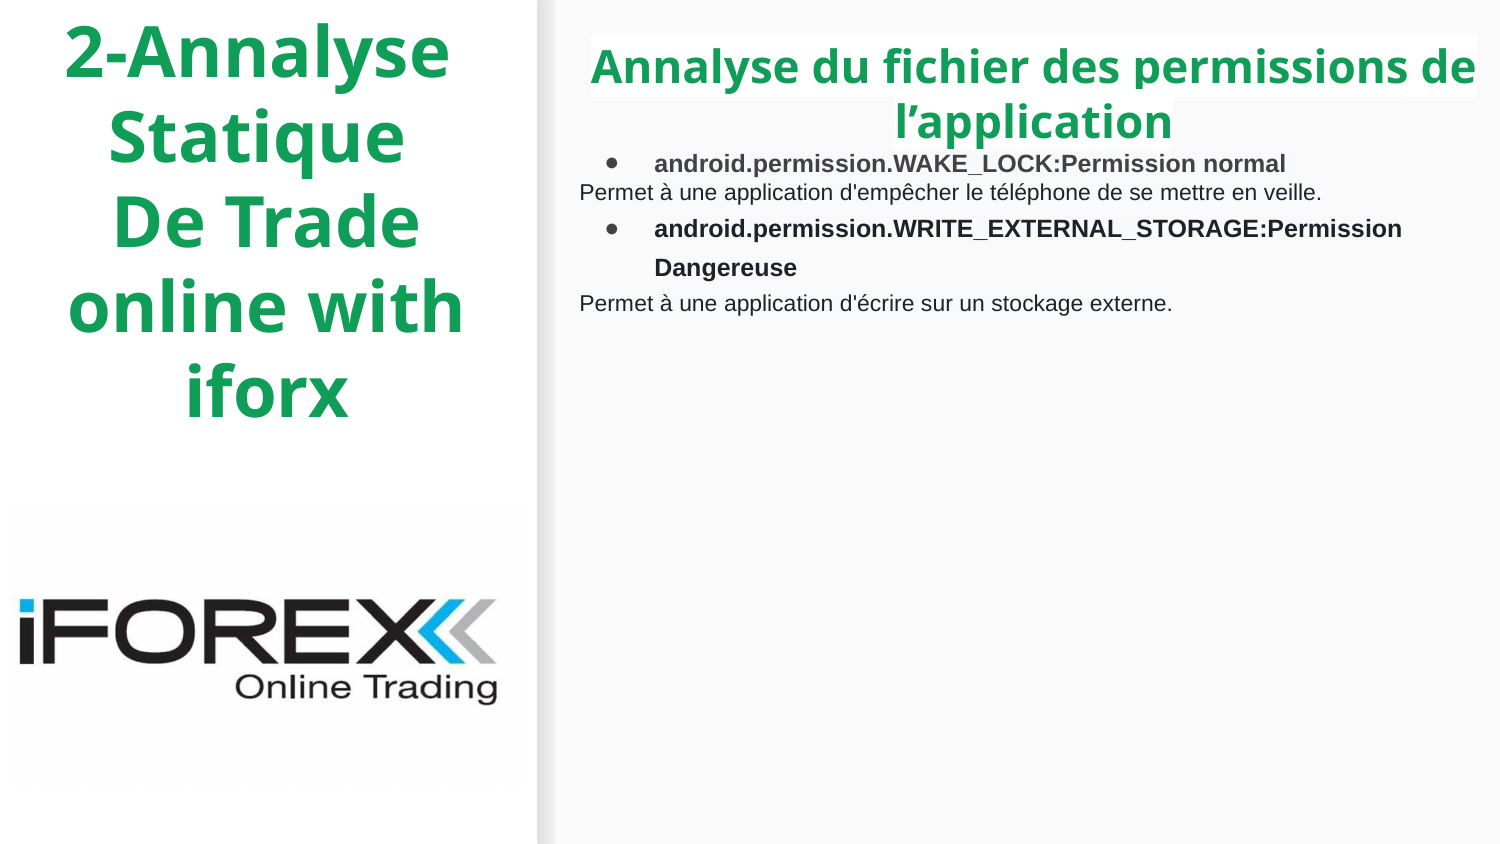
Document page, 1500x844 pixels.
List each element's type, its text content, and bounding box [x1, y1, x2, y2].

text_box Annalyse du fichier des permissions de l’application [564, 22, 1500, 180]
title 2-Annalyse Statique De Trade online with iforx [36, 290, 498, 447]
text_box android.permission.WAKE_LOCK:Permission normal Permet à une application d'empêcher le téléphone de se mettre en veille. android.permission.WRITE_EXTERNAL_STORAGE:Permission Dangereuse Permet à une application d'écrire sur un stockage externe. [564, 132, 1480, 530]
picture [9, 498, 525, 789]
